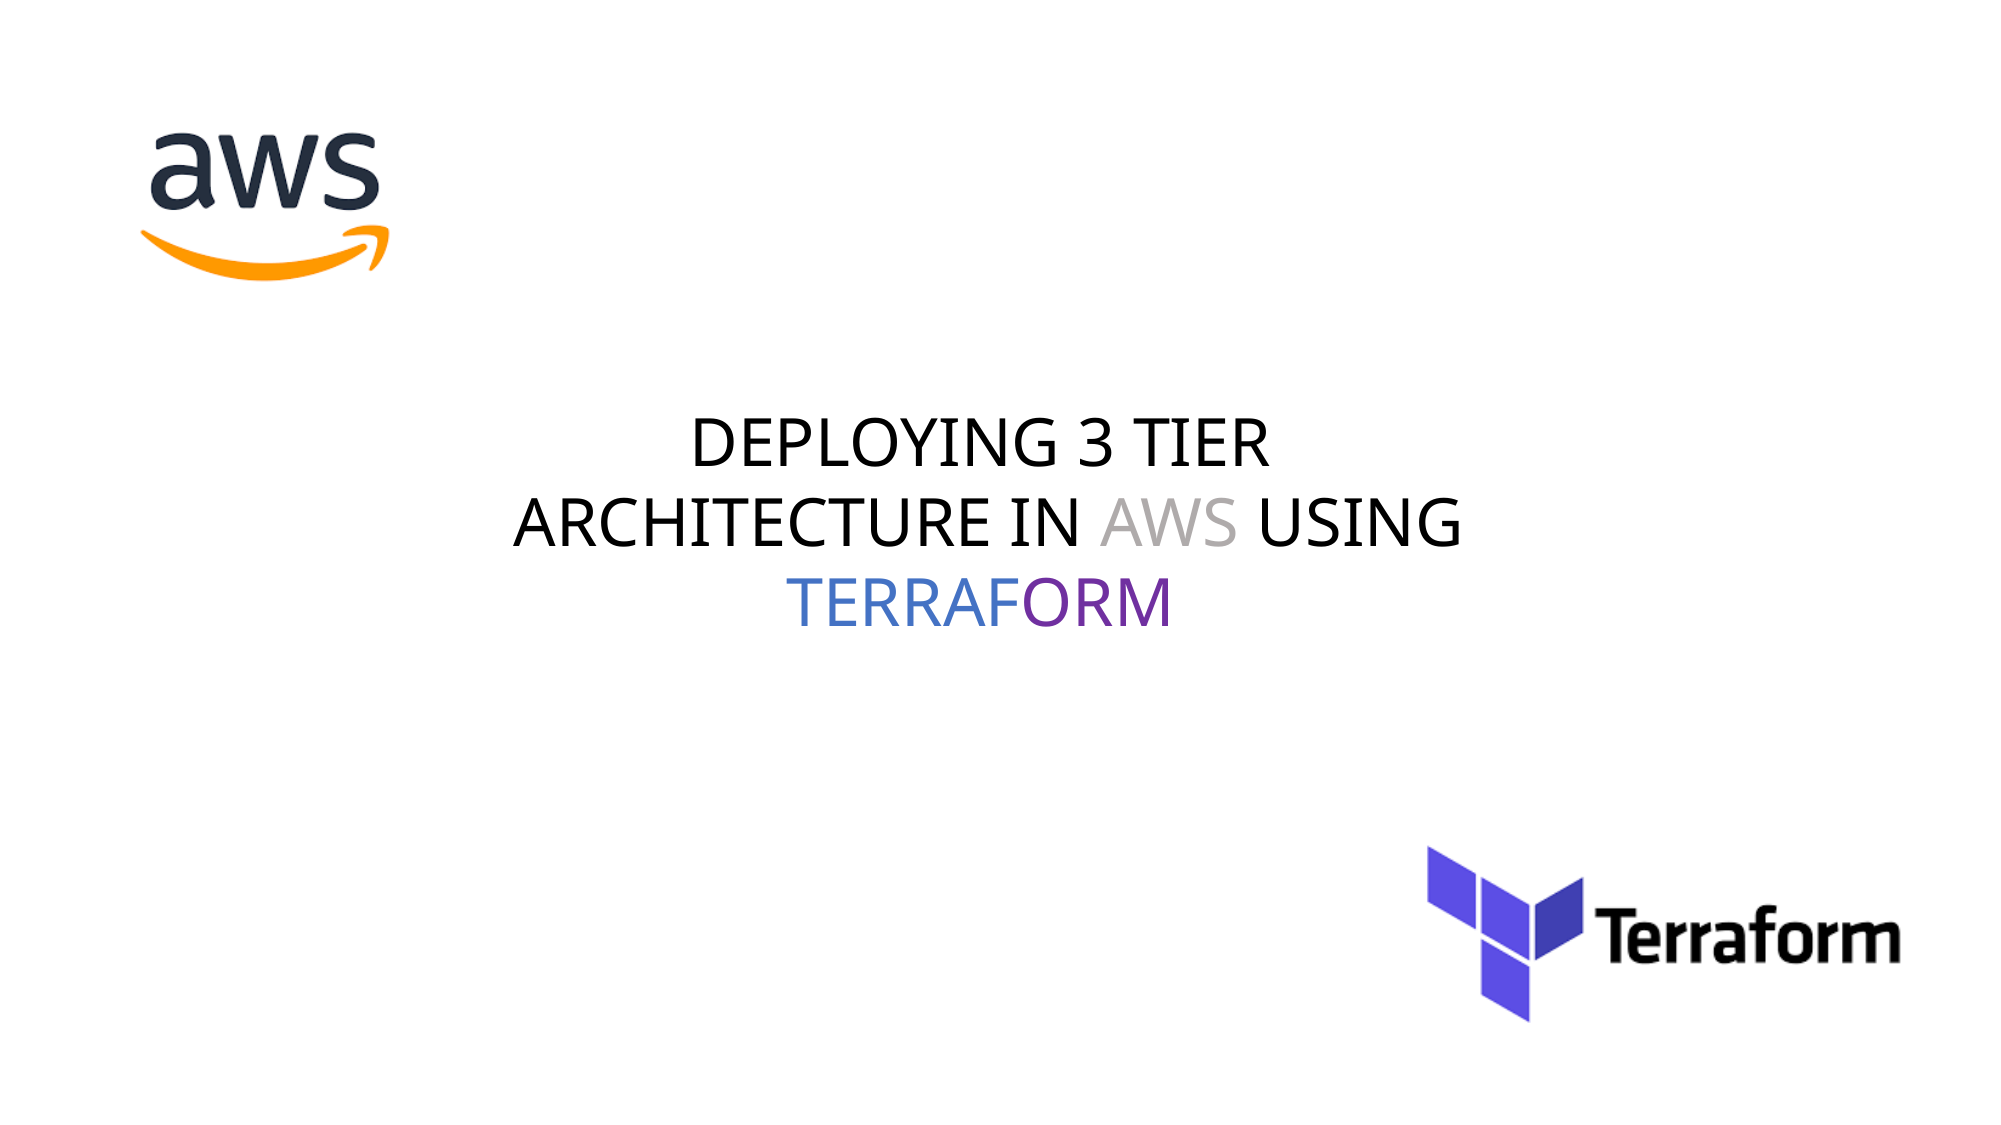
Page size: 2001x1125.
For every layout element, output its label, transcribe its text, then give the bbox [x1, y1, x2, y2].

text_box DEPLOYING 3 TIER ARCHITECTURE IN AWS USING TERRAFORM [343, 392, 1618, 647]
picture [1415, 810, 1913, 1059]
picture [98, 96, 433, 319]
